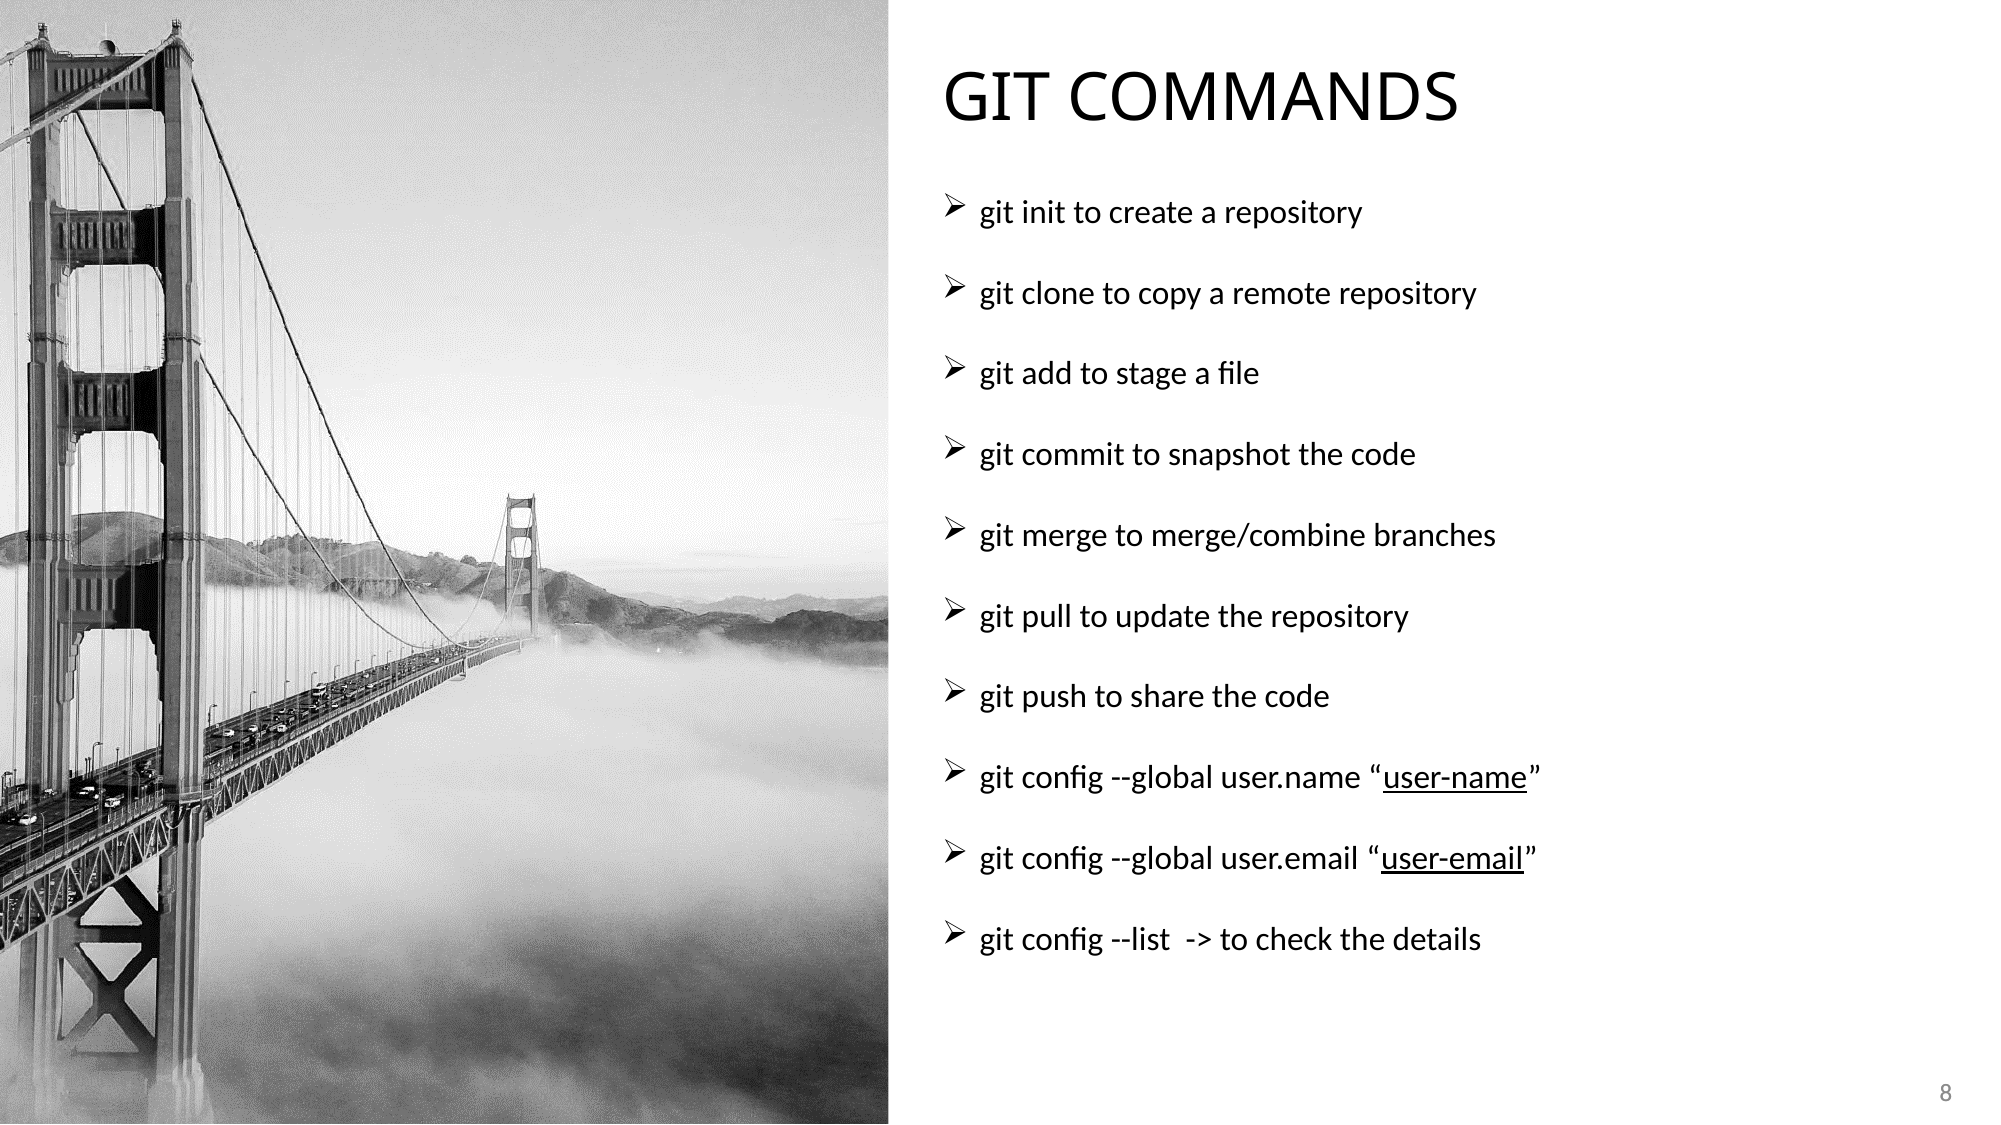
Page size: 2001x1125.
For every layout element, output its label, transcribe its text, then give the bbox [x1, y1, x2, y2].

slide_number 8 [1894, 1061, 1968, 1121]
list git init to create a repository git clone to copy a remote repository git add to stage a file git commit to snapshot the code git merge to merge/combine branches git pull to update the repository git push to share the code git config --global user.name “user-name” git config --global user.email “user-email” git config --list -> to check the details [927, 162, 1980, 995]
title Git Commands [927, 46, 1895, 147]
picture [0, 0, 889, 1124]
